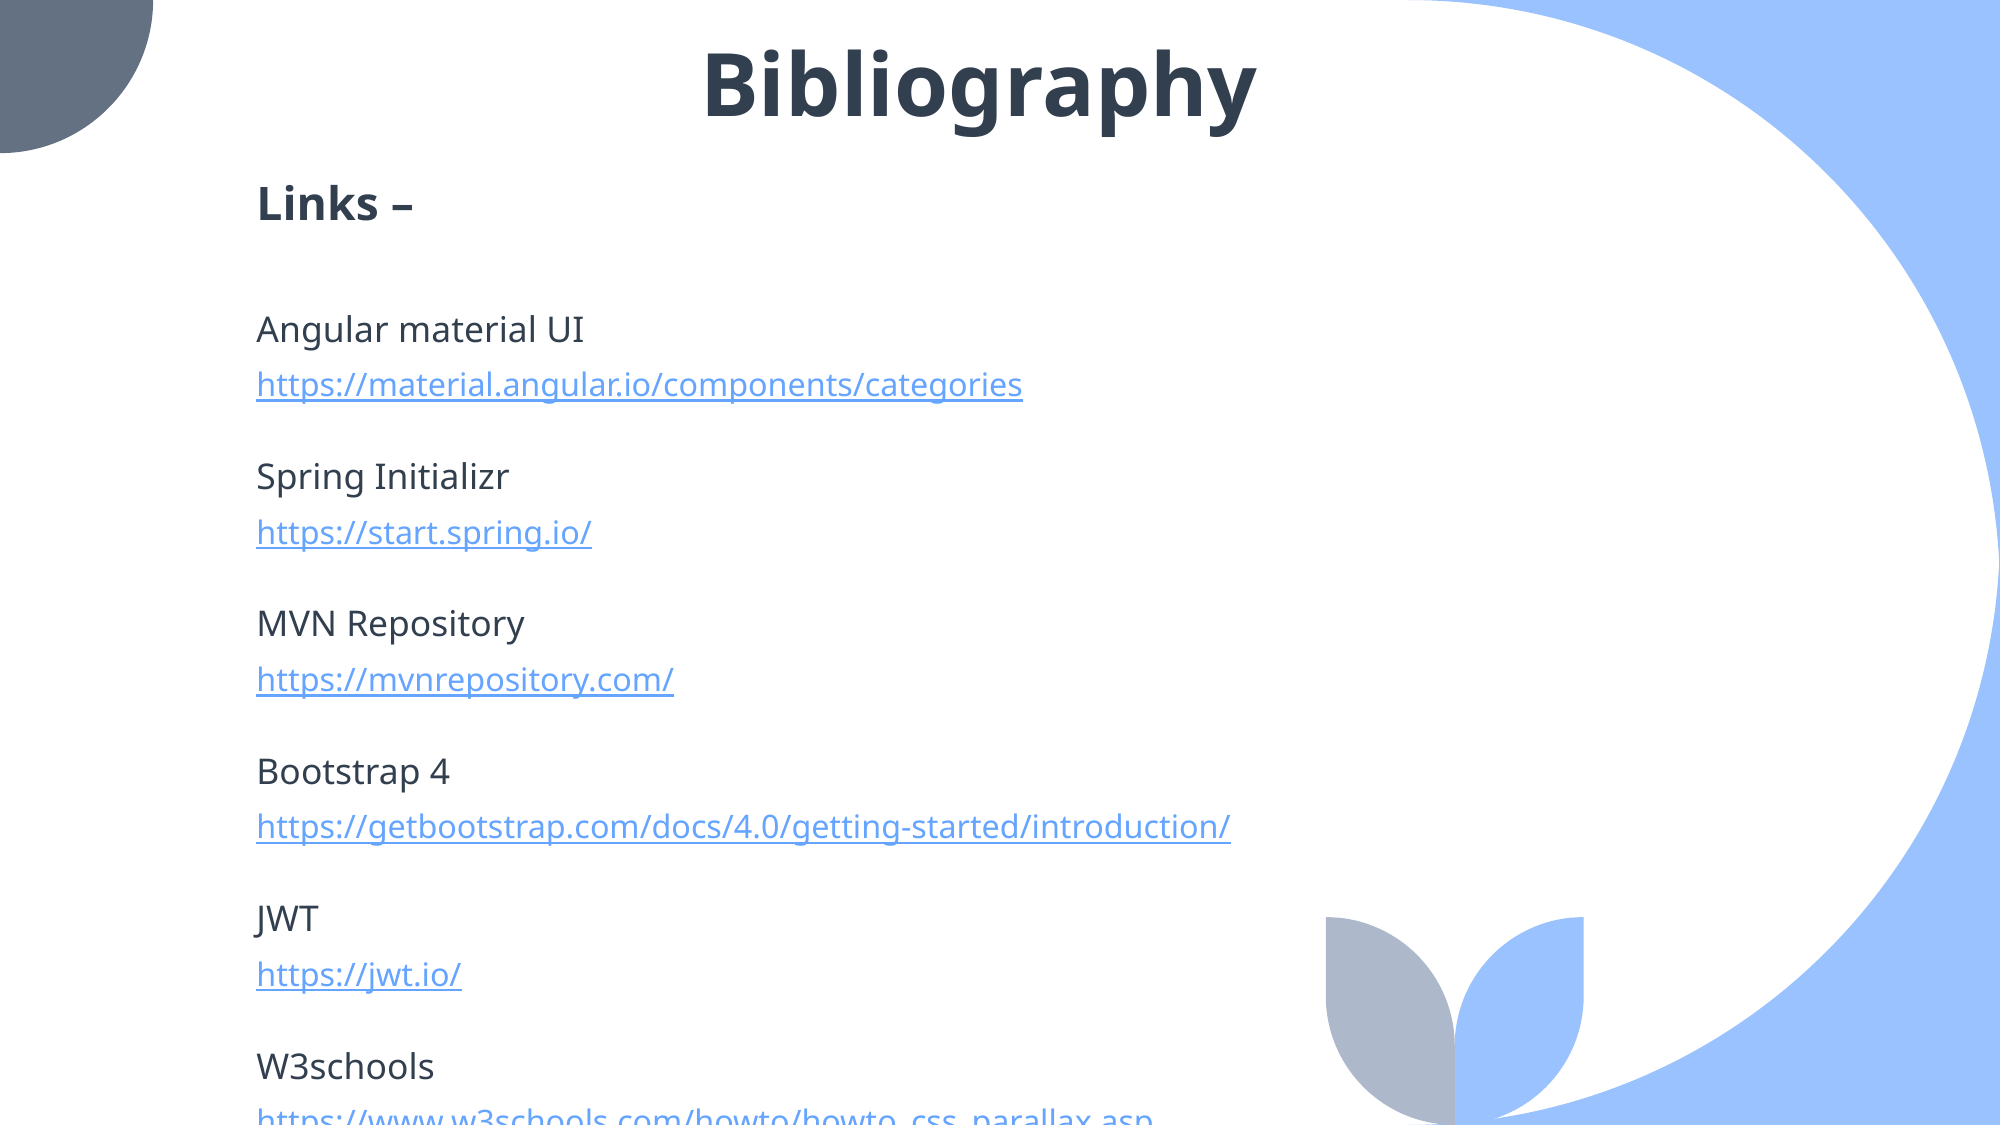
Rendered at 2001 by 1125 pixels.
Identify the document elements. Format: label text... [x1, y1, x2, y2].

list Links – Angular material UI https://material.angular.io/components/categories Spring Initializr https://start.spring.io/ MVN Repository https://mvnrepository.com/ Bootstrap 4 https://getbootstrap.com/docs/4.0/getting-started/introduction/ JWT https://jwt.io/ W3schools https://www.w3schools.com/howto/howto_css_parallax.asp [241, 173, 1831, 1125]
title Bibliography [685, 18, 1315, 141]
